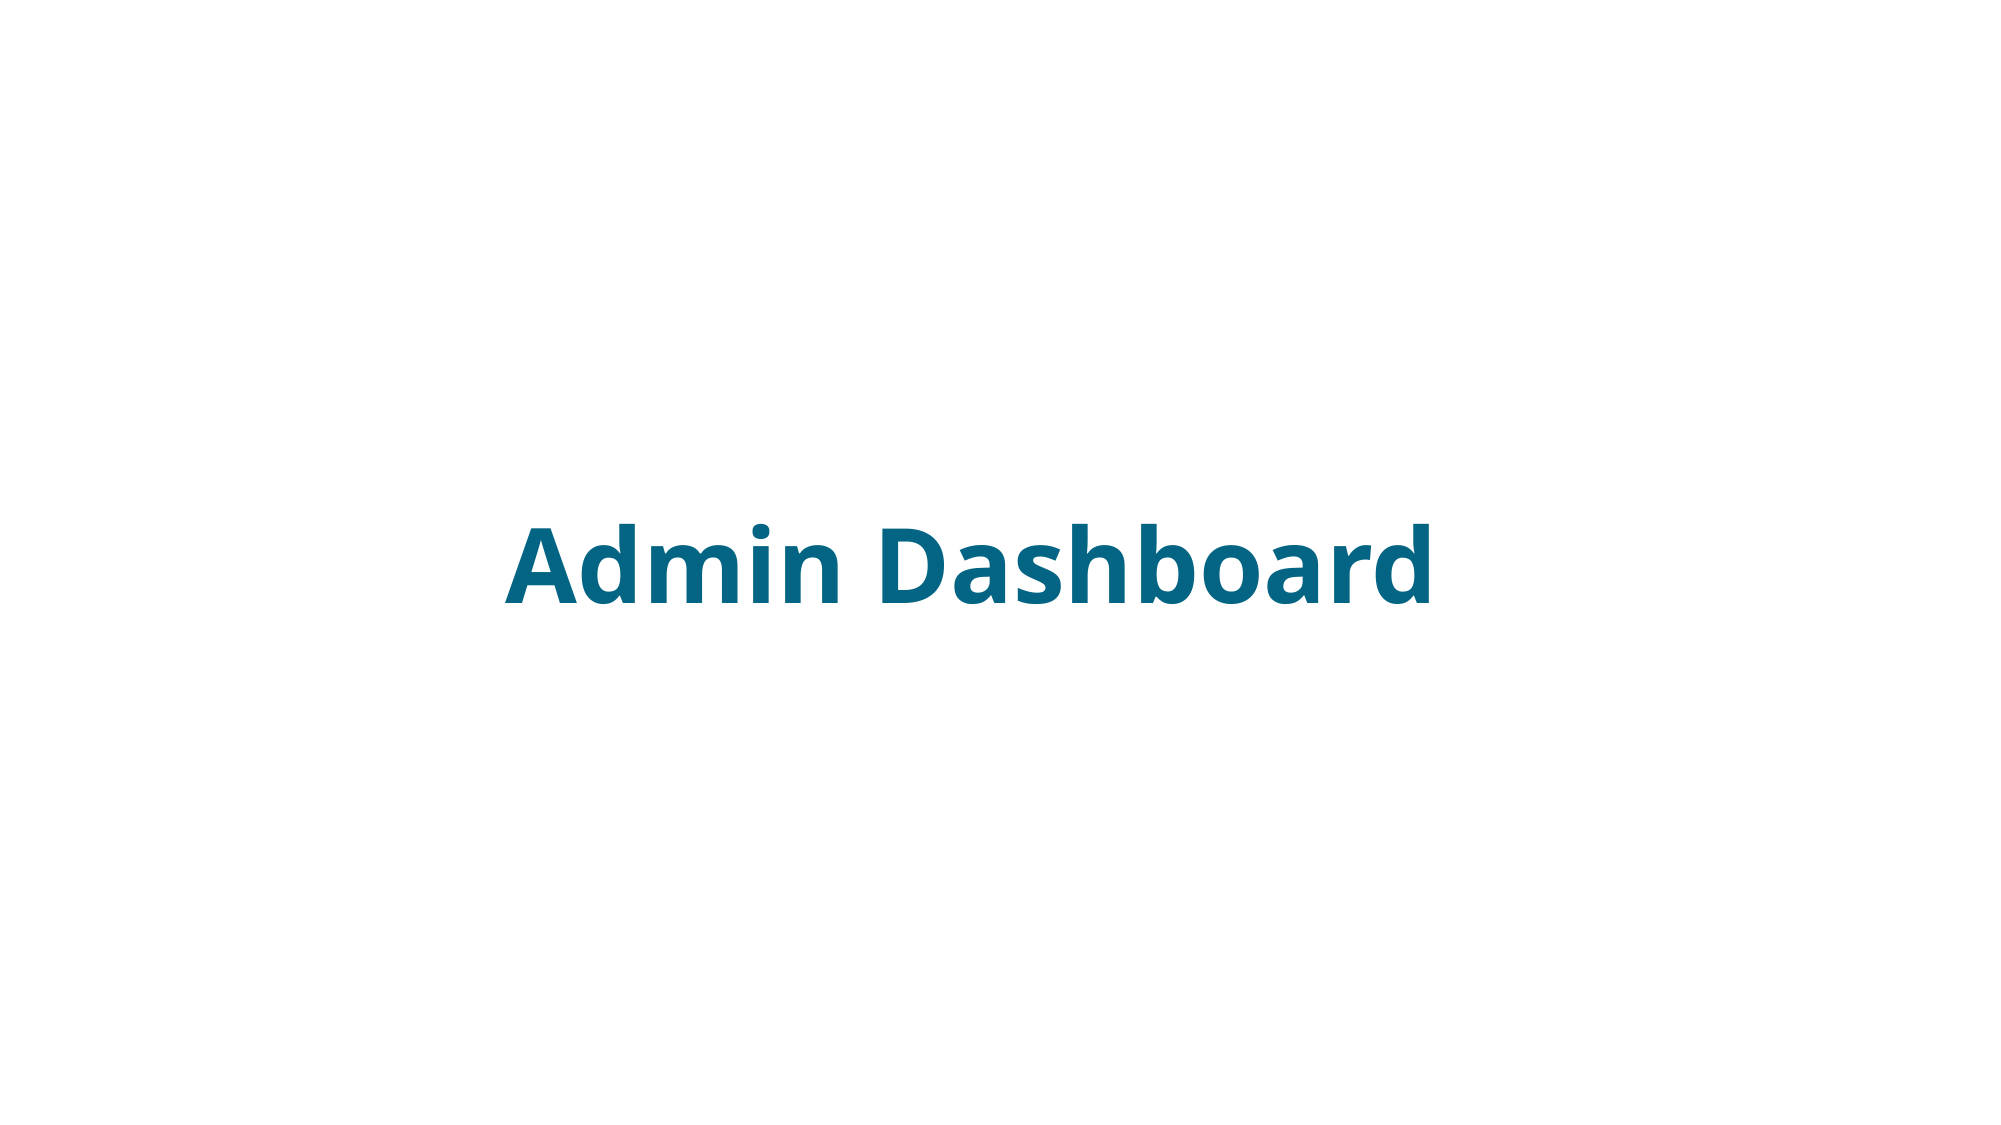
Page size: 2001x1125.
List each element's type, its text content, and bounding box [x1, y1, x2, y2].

text_box Admin Dashboard [312, 484, 1766, 640]
